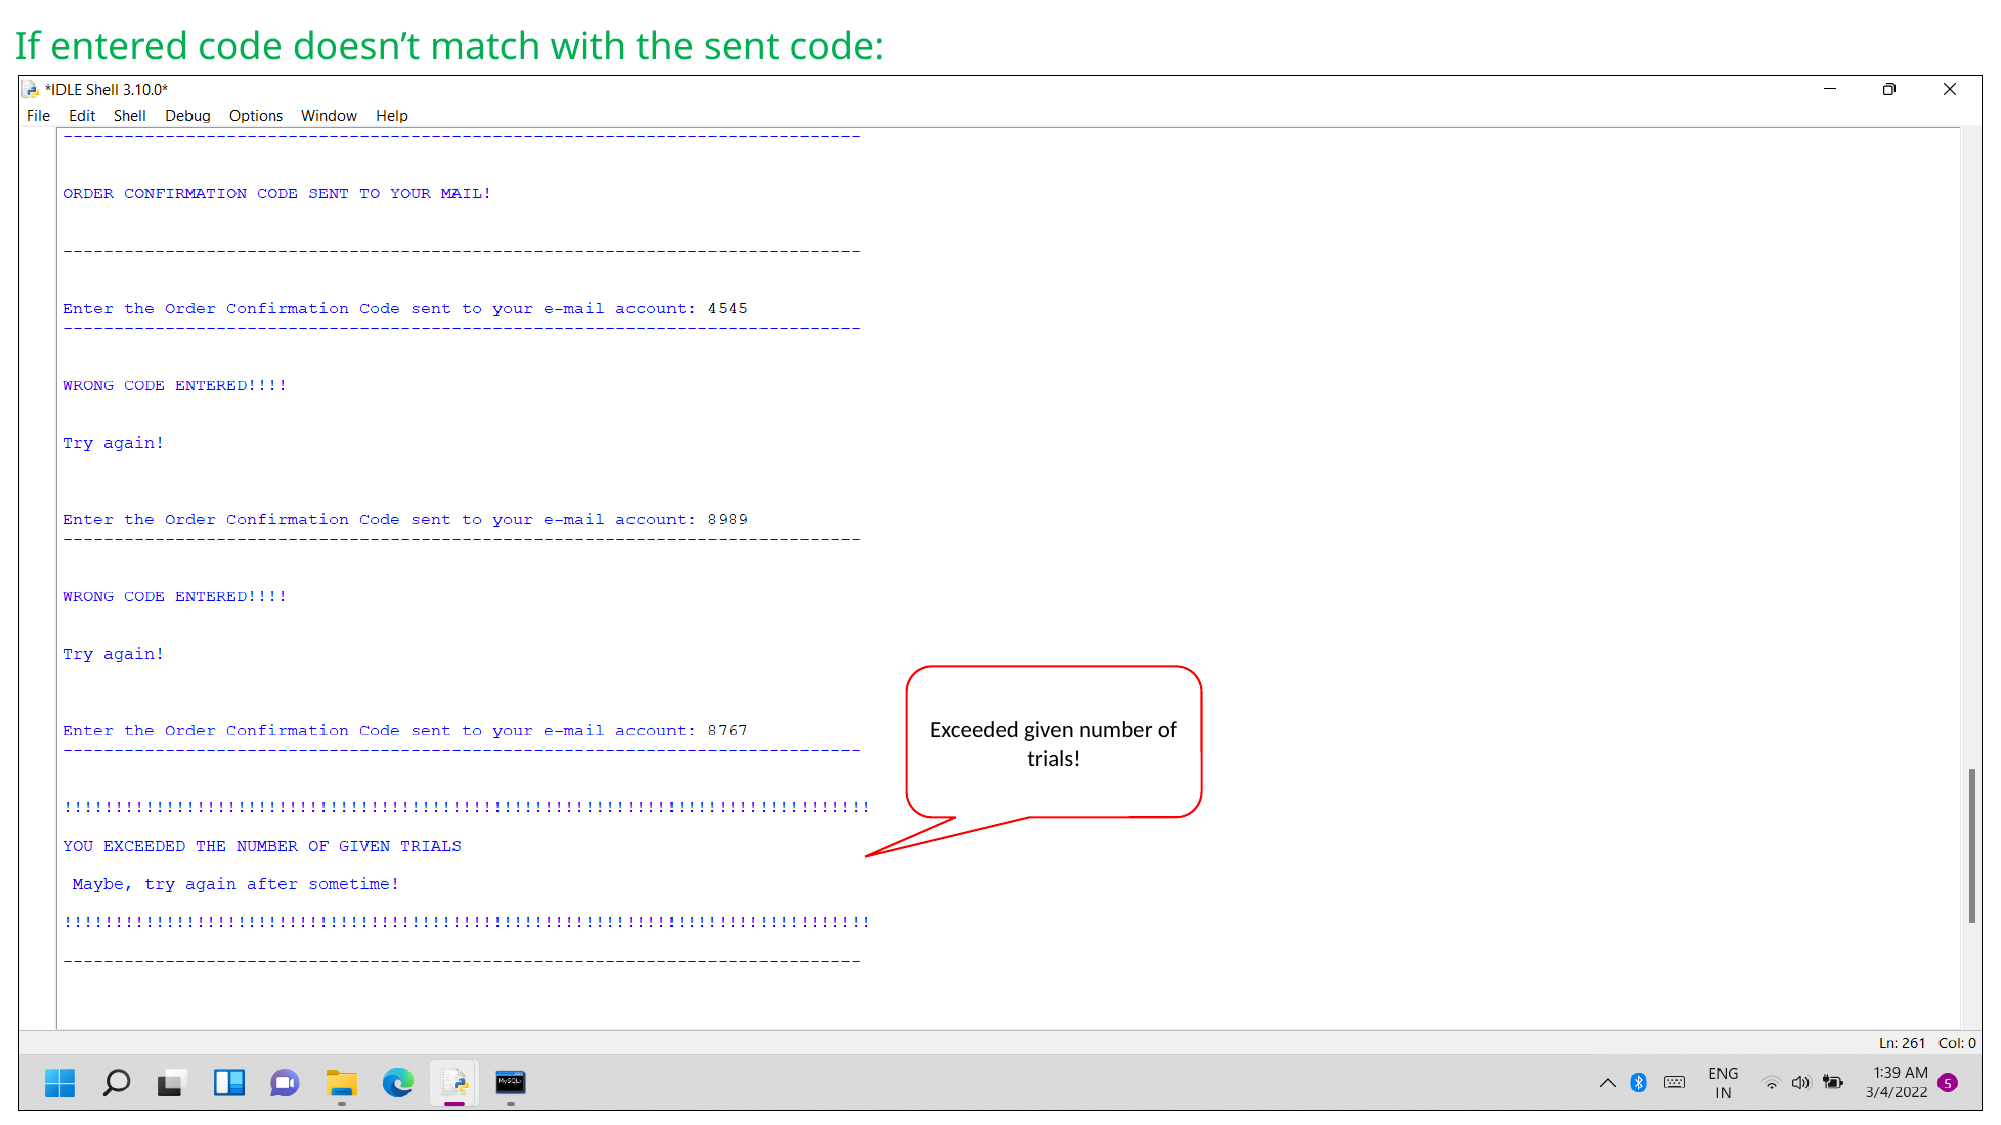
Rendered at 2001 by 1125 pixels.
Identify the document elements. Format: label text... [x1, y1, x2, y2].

text_box If entered code doesn’t match with the sent code: [0, 14, 1157, 75]
picture [18, 75, 1983, 1111]
